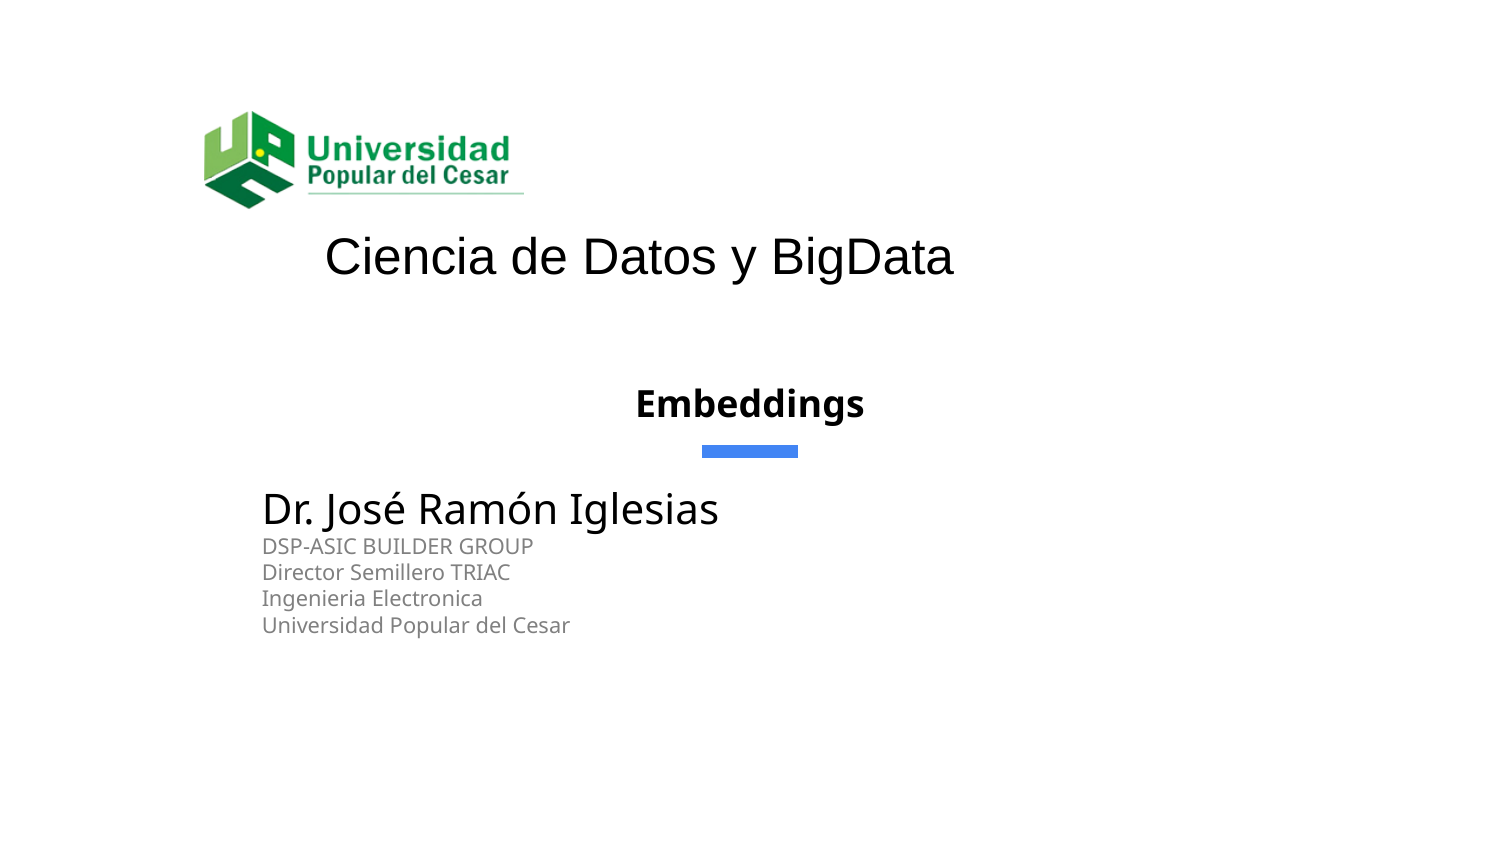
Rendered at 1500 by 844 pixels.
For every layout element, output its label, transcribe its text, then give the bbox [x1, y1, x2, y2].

picture [204, 111, 524, 216]
text_box Dr. José Ramón Iglesias DSP-ASIC BUILDER GROUP Director Semillero TRIAC Ingenieria Electronica Universidad Popular del Cesar [247, 474, 735, 672]
text_box Ciencia de Datos y BigData [309, 215, 1191, 321]
text_box Embeddings [187, 372, 1313, 433]
